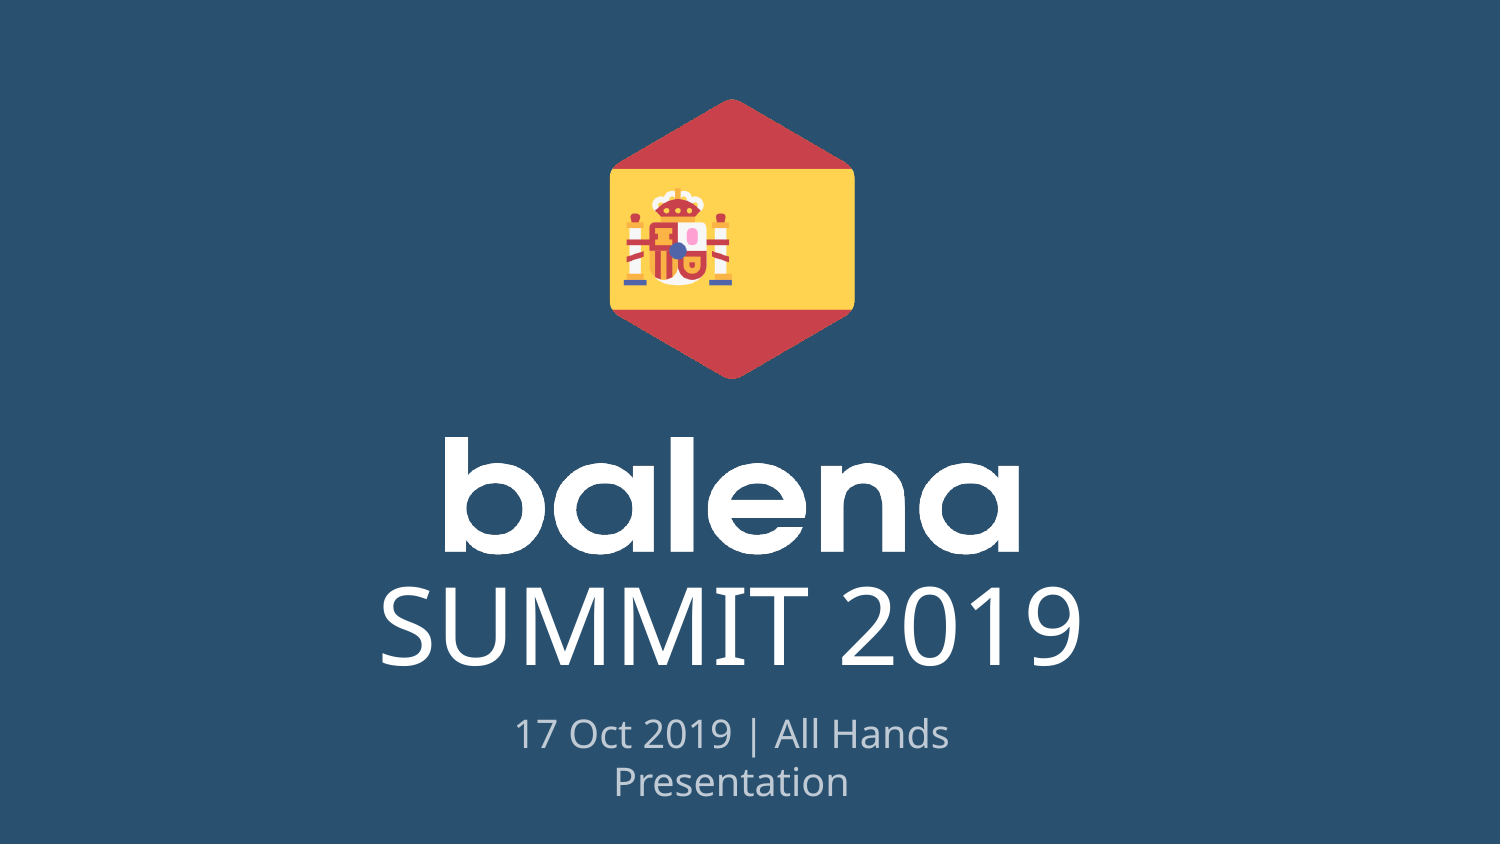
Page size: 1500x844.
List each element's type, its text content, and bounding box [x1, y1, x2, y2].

text_box 17 Oct 2019 | All Hands Presentation [385, 694, 1079, 780]
text_box SUMMIT 2019 [276, 541, 1187, 702]
picture [444, 99, 1019, 555]
